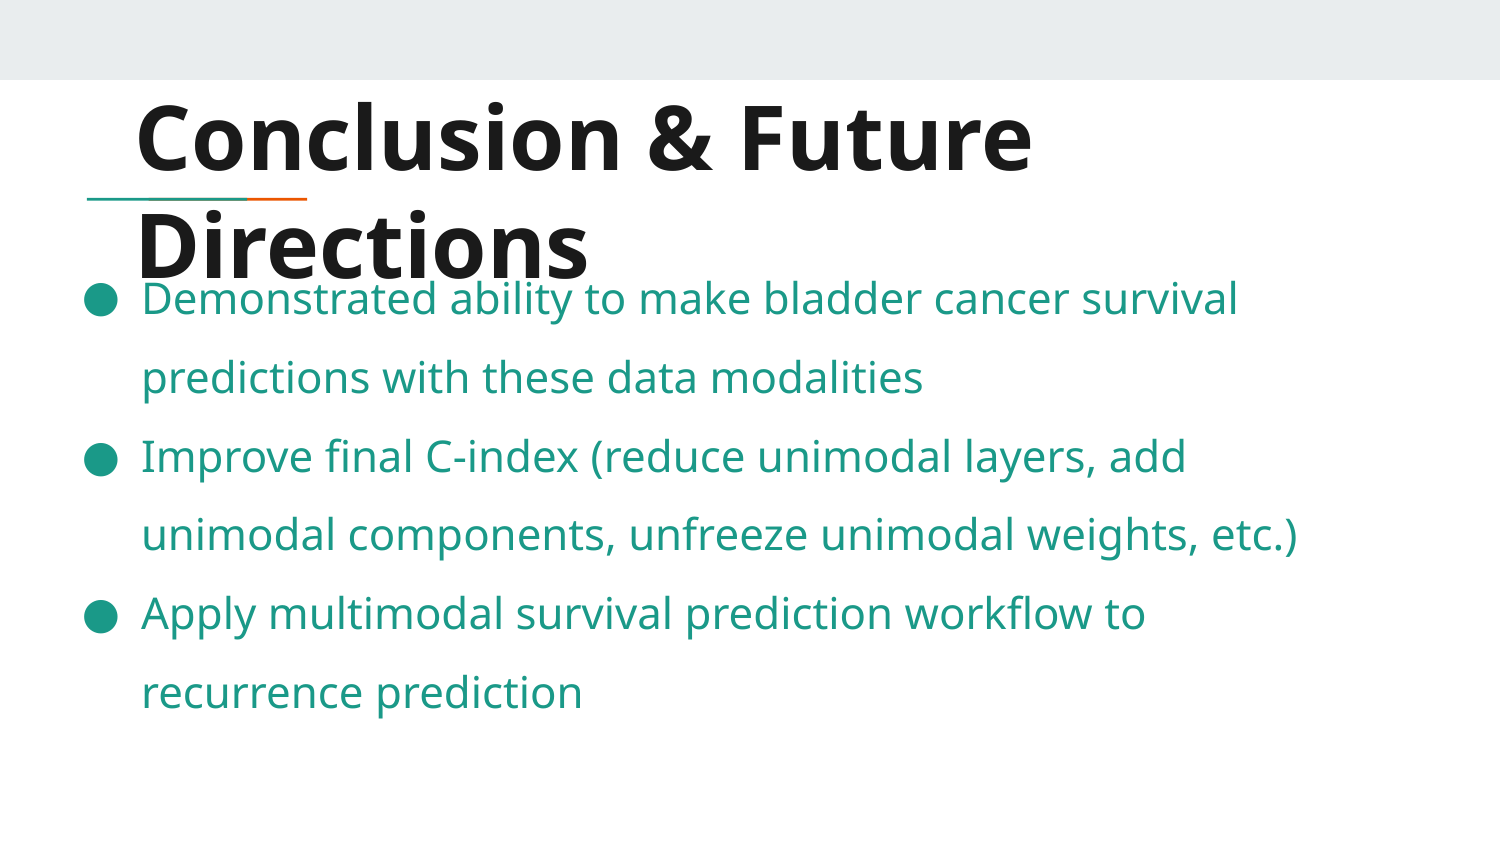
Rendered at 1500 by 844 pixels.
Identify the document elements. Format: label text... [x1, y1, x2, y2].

title Conclusion & Future Directions [119, 66, 1469, 155]
list Demonstrated ability to make bladder cancer survival predictions with these data modalities Improve final C-index (reduce unimodal layers, add unimodal components, unfreeze unimodal weights, etc.) Apply multimodal survival prediction workflow to recurrence prediction [51, 229, 1400, 750]
